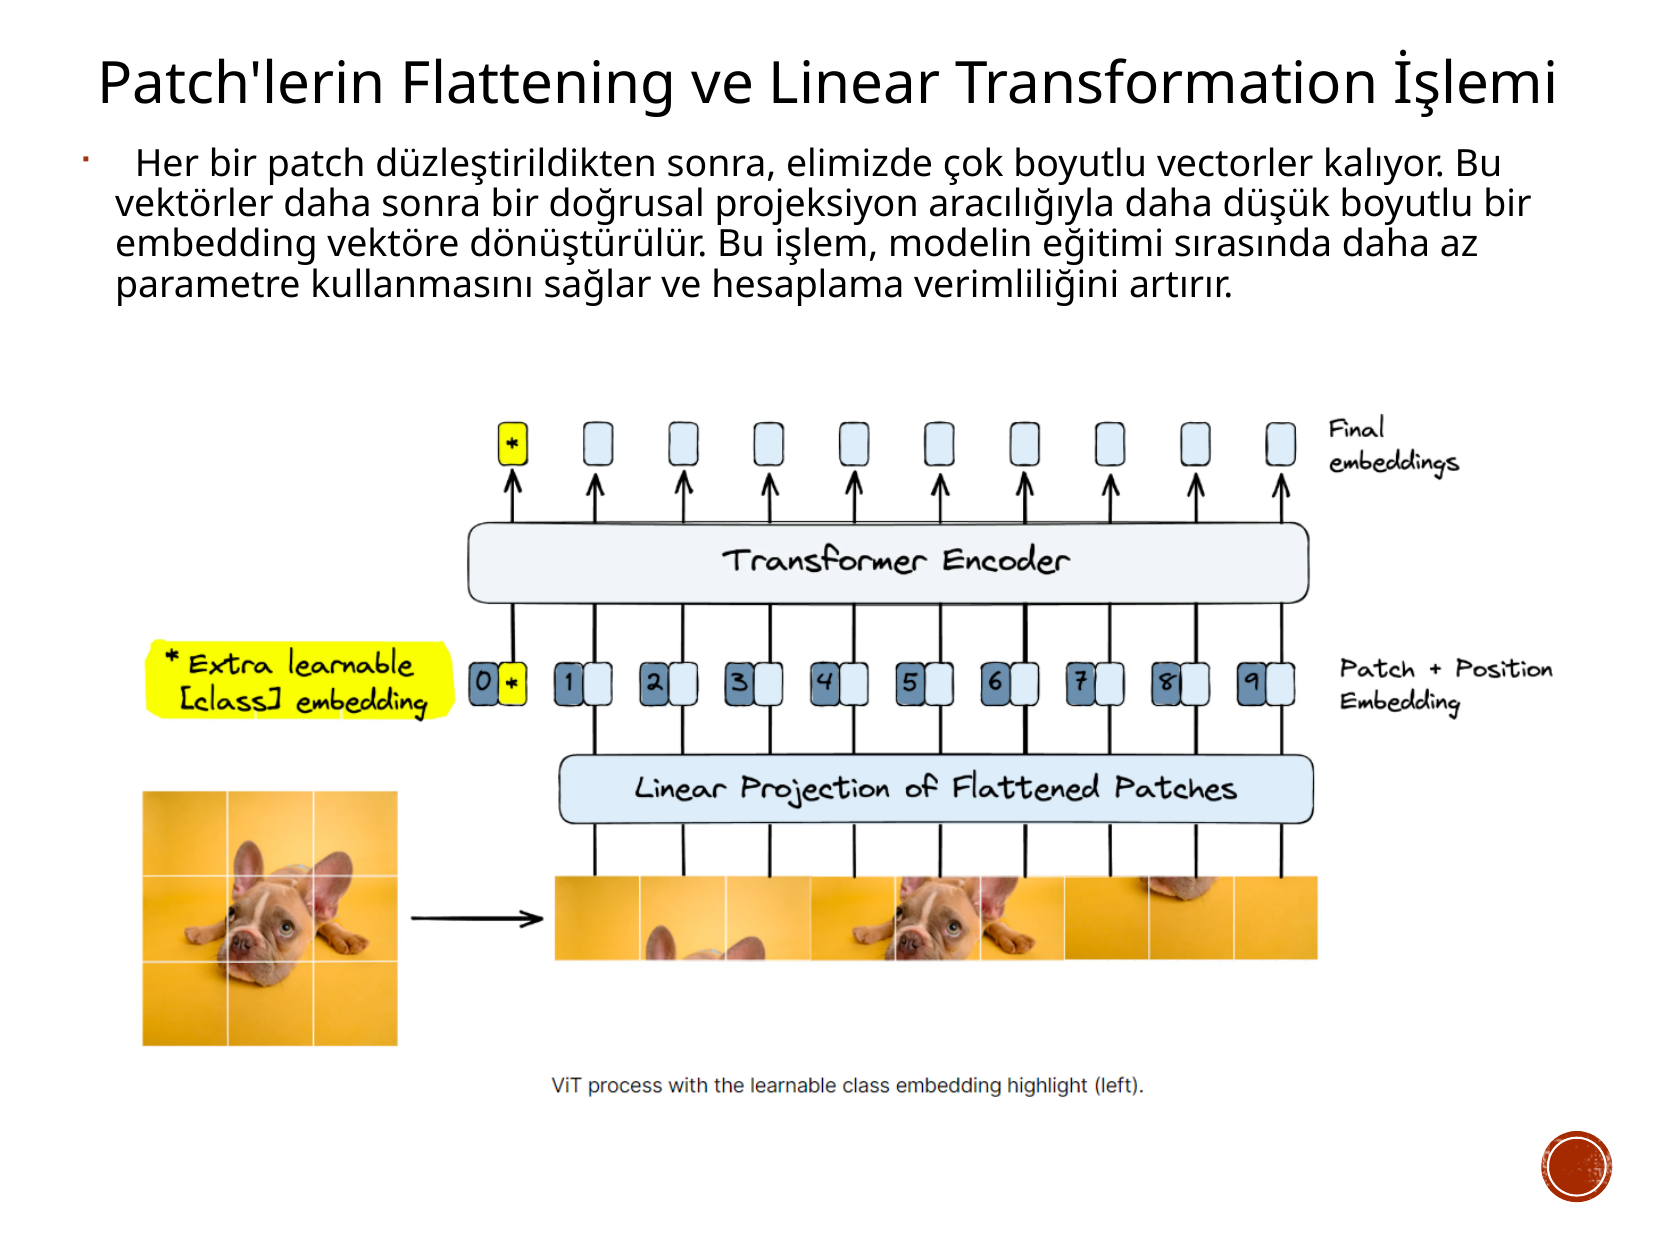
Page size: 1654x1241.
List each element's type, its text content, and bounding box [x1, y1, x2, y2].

picture [82, 354, 1587, 1122]
list Patch'lerin Flattening ve Linear Transformation İşlemi Her bir patch düzleştirildikten sonra, elimizde çok boyutlu vectorler kalıyor. Bu vektörler daha sonra bir doğrusal projeksiyon aracılığıyla daha düşük boyutlu bir embedding vektöre dönüştürülür. Bu işlem, modelin eğitimi sırasında daha az parametre kullanmasını sağlar ve hesaplama verimliliğini artırır. [67, 45, 1631, 565]
